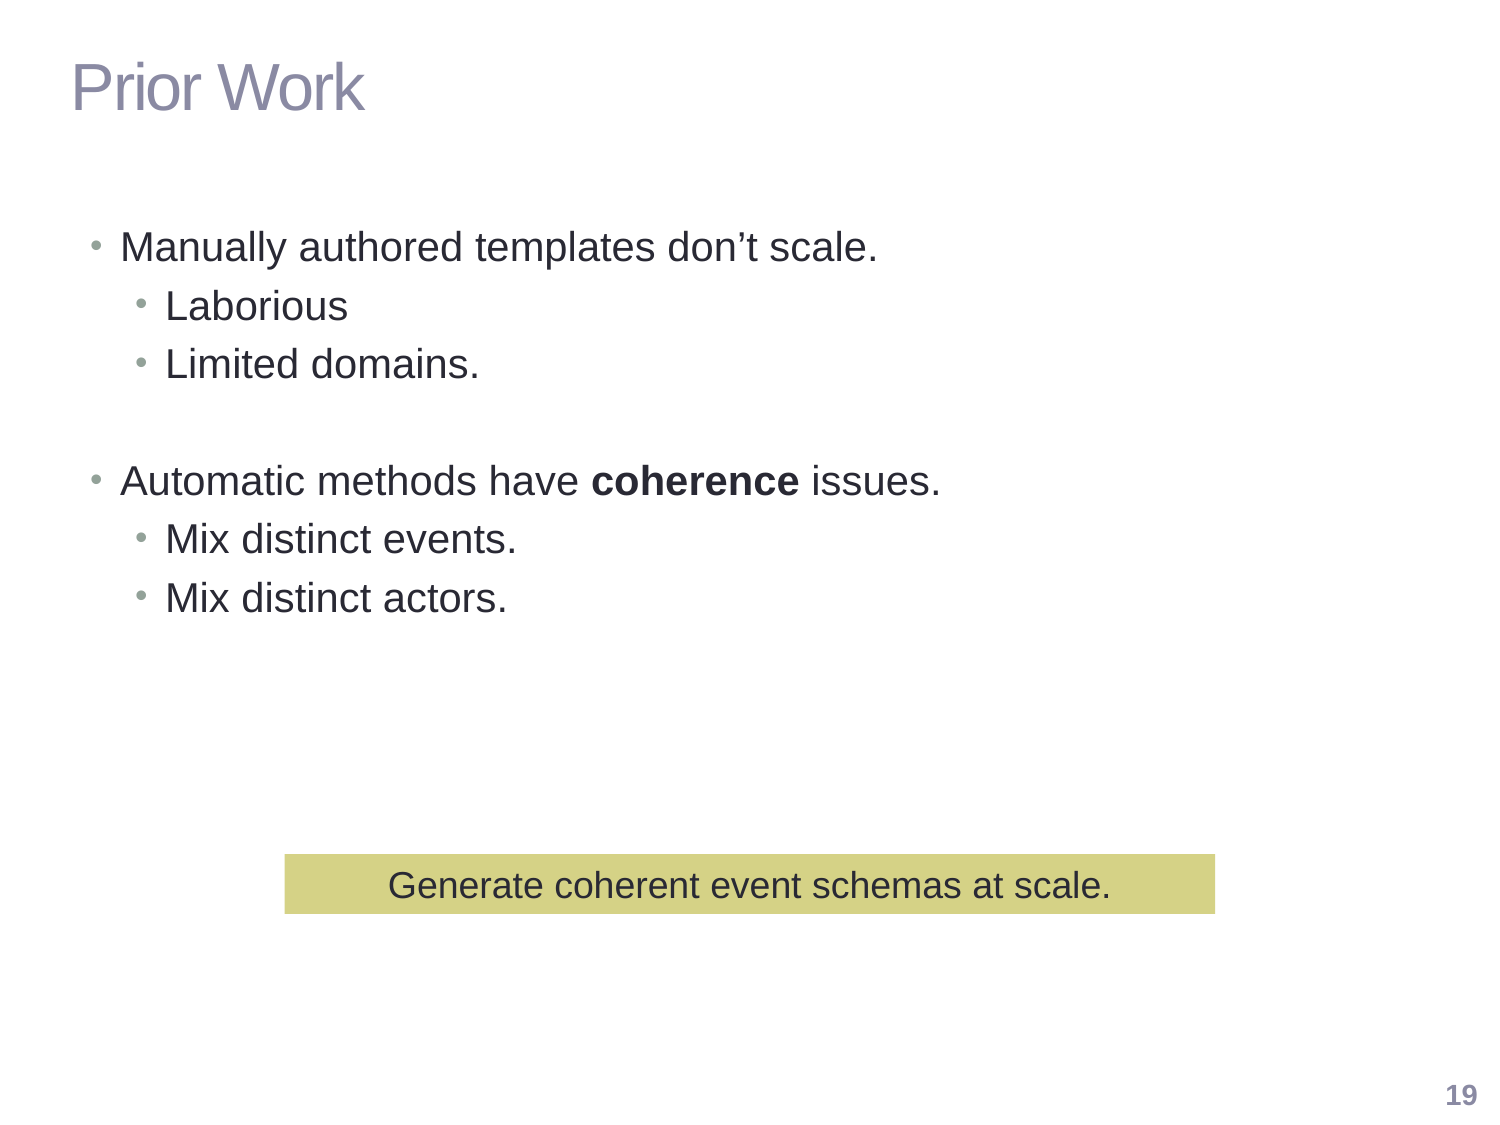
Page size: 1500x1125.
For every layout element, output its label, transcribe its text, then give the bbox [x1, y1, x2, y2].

title Prior Work [55, 2, 1451, 166]
slide_number 19 [1404, 1066, 1493, 1121]
text_box Generate coherent event schemas at scale. [284, 854, 1216, 914]
list Manually authored templates don’t scale. Laborious Limited domains. Automatic methods have coherence issues. Mix distinct events. Mix distinct actors. [75, 212, 1425, 1052]
